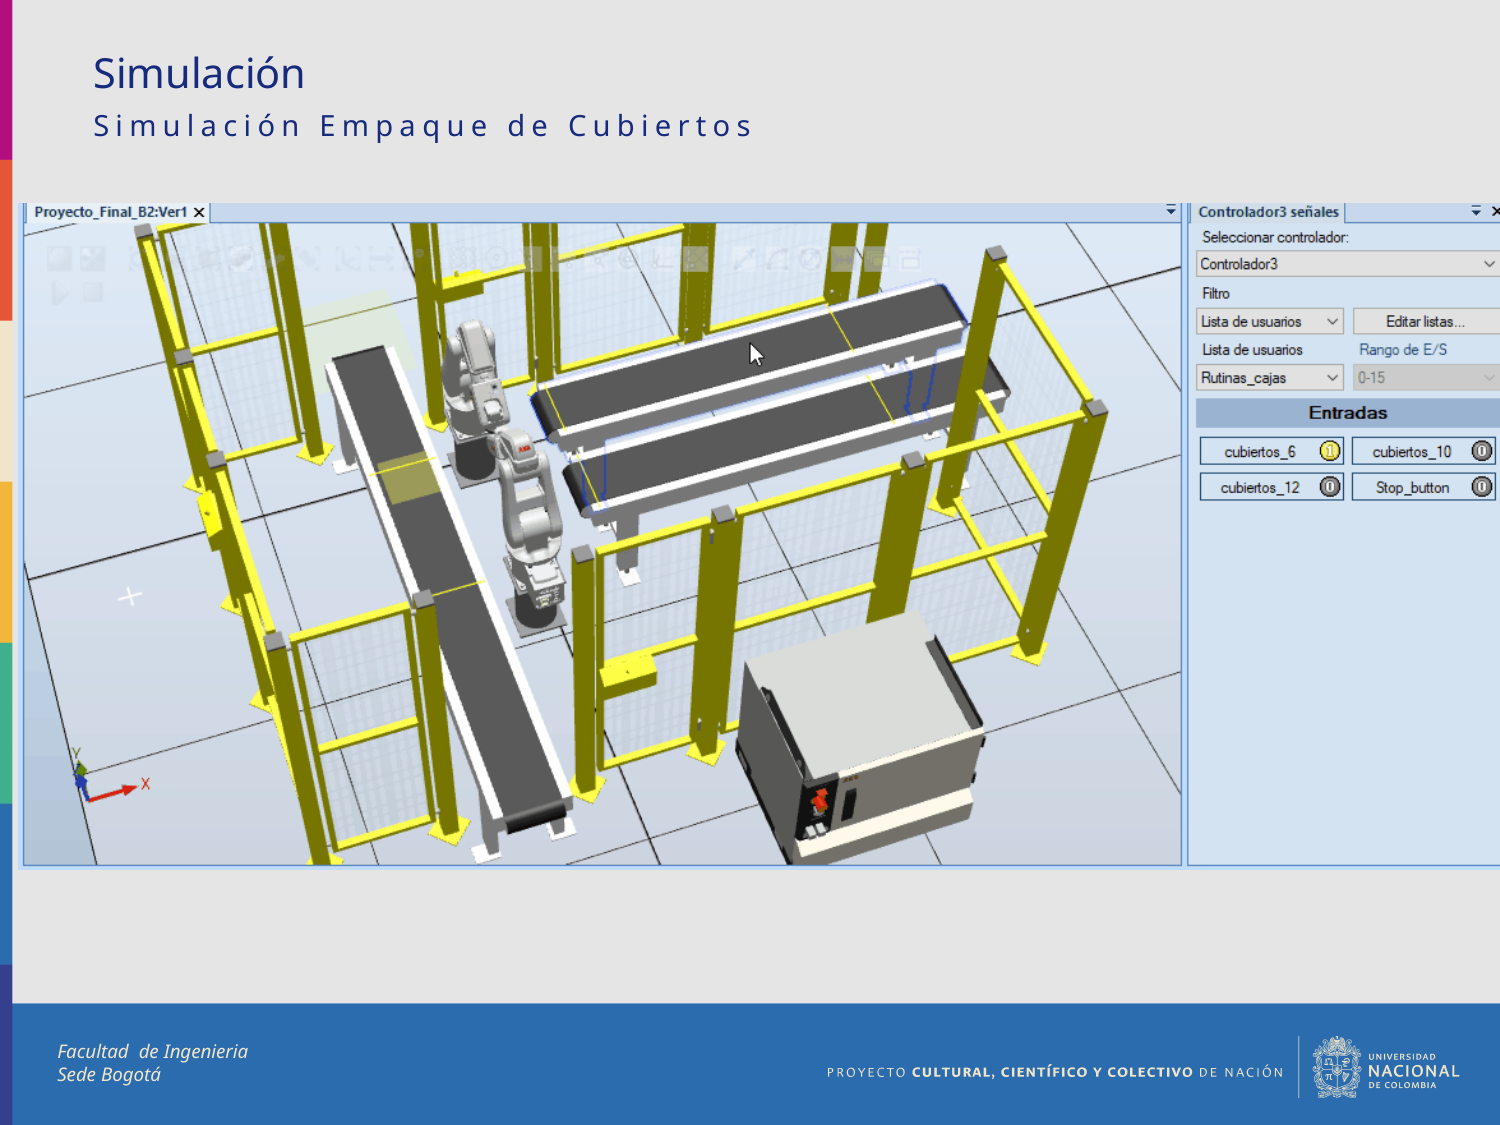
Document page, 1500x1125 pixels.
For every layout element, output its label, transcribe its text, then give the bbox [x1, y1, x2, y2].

text_box Simulación Empaque de Cubiertos [78, 105, 1371, 145]
text_box Simulación [78, 39, 1163, 105]
picture [0, 0, 1500, 1125]
text_box Facultad de Ingenieria Sede Bogotá [42, 1032, 554, 1093]
